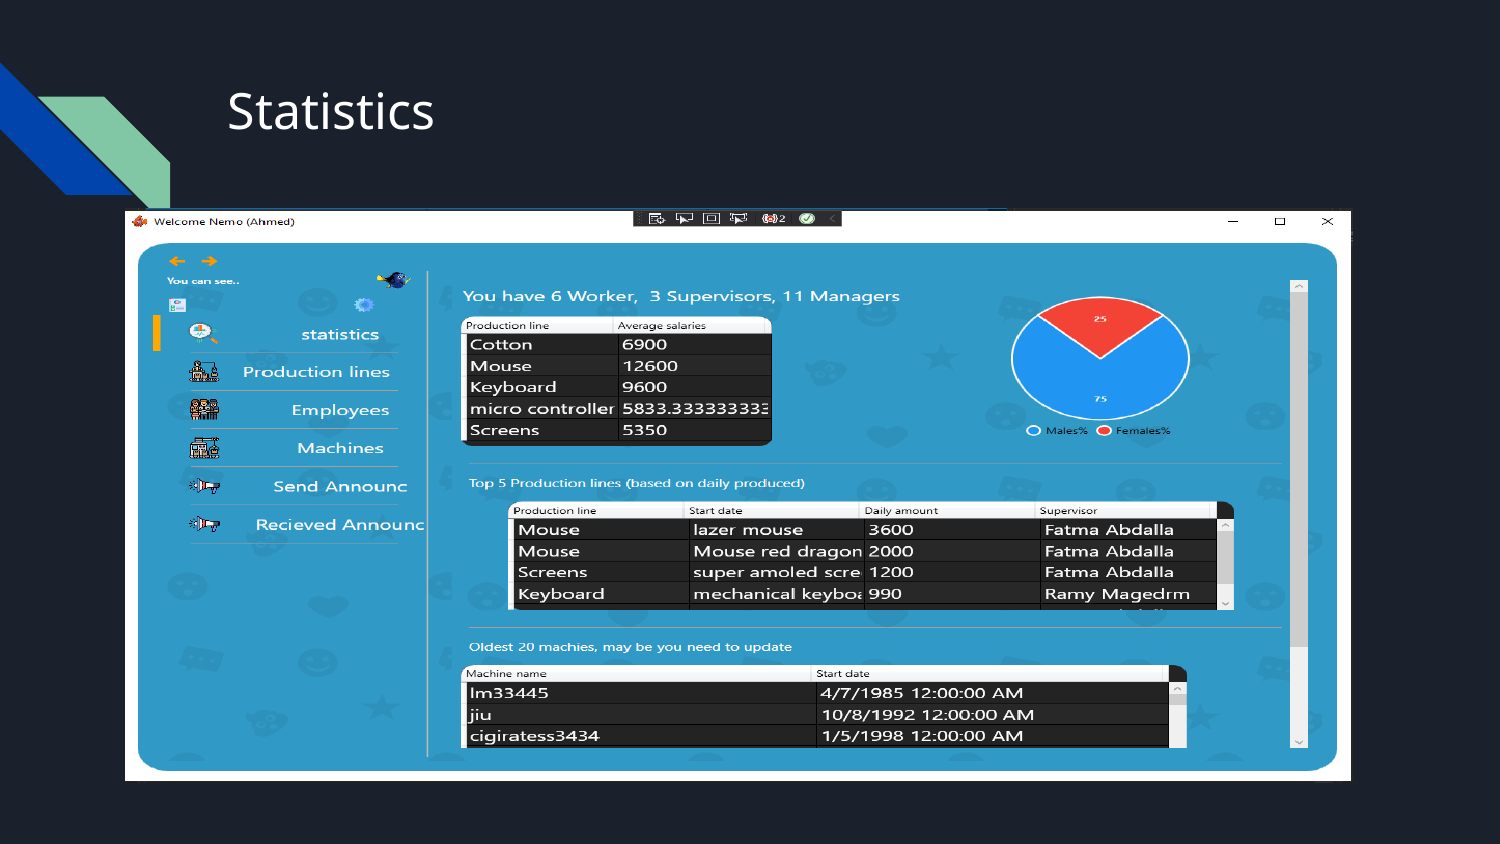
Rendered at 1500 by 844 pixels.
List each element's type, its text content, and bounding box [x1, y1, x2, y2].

picture [125, 208, 1354, 784]
title Statistics [212, 64, 1368, 215]
